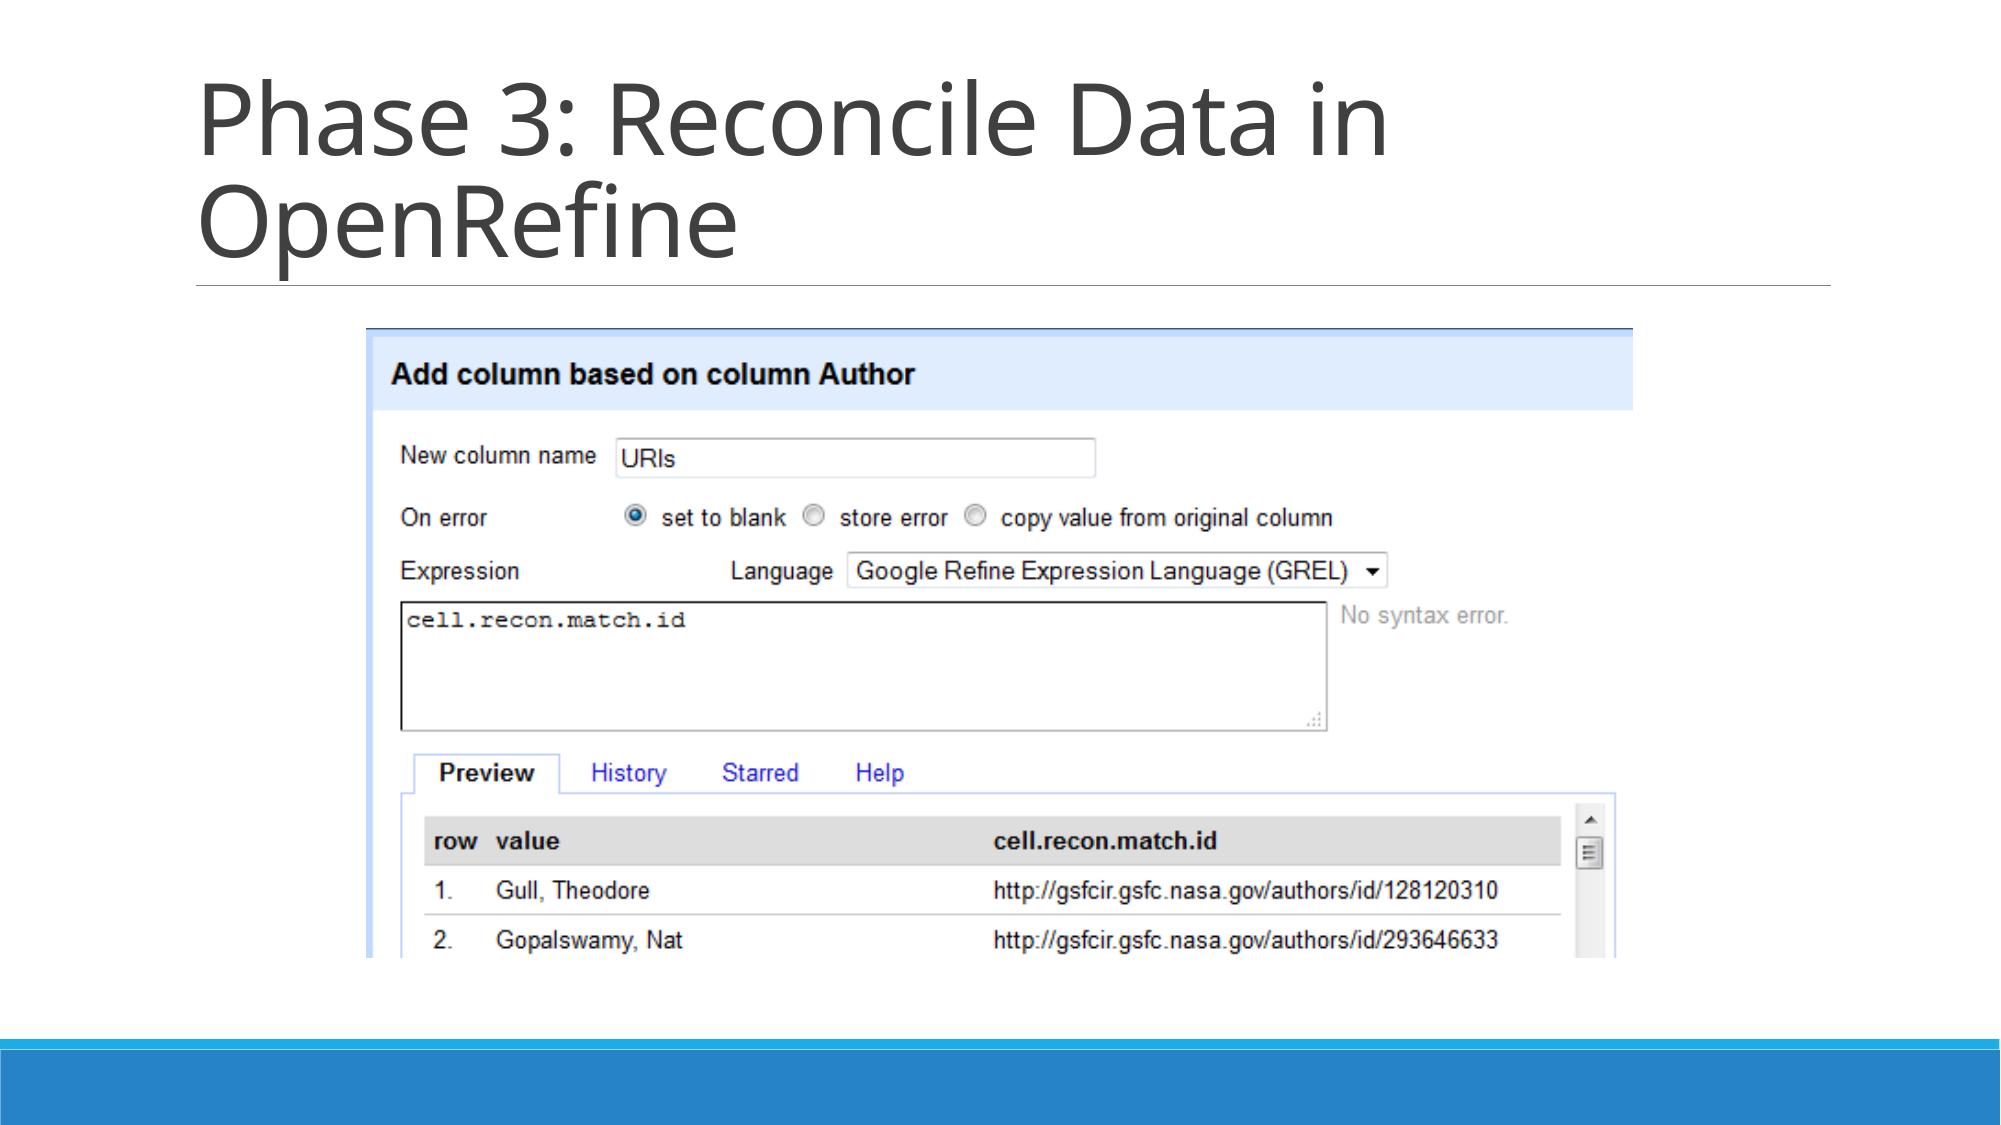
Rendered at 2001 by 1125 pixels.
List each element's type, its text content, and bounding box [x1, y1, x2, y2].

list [366, 328, 1634, 959]
title Phase 3: Reconcile Data in OpenRefine [180, 47, 1830, 285]
